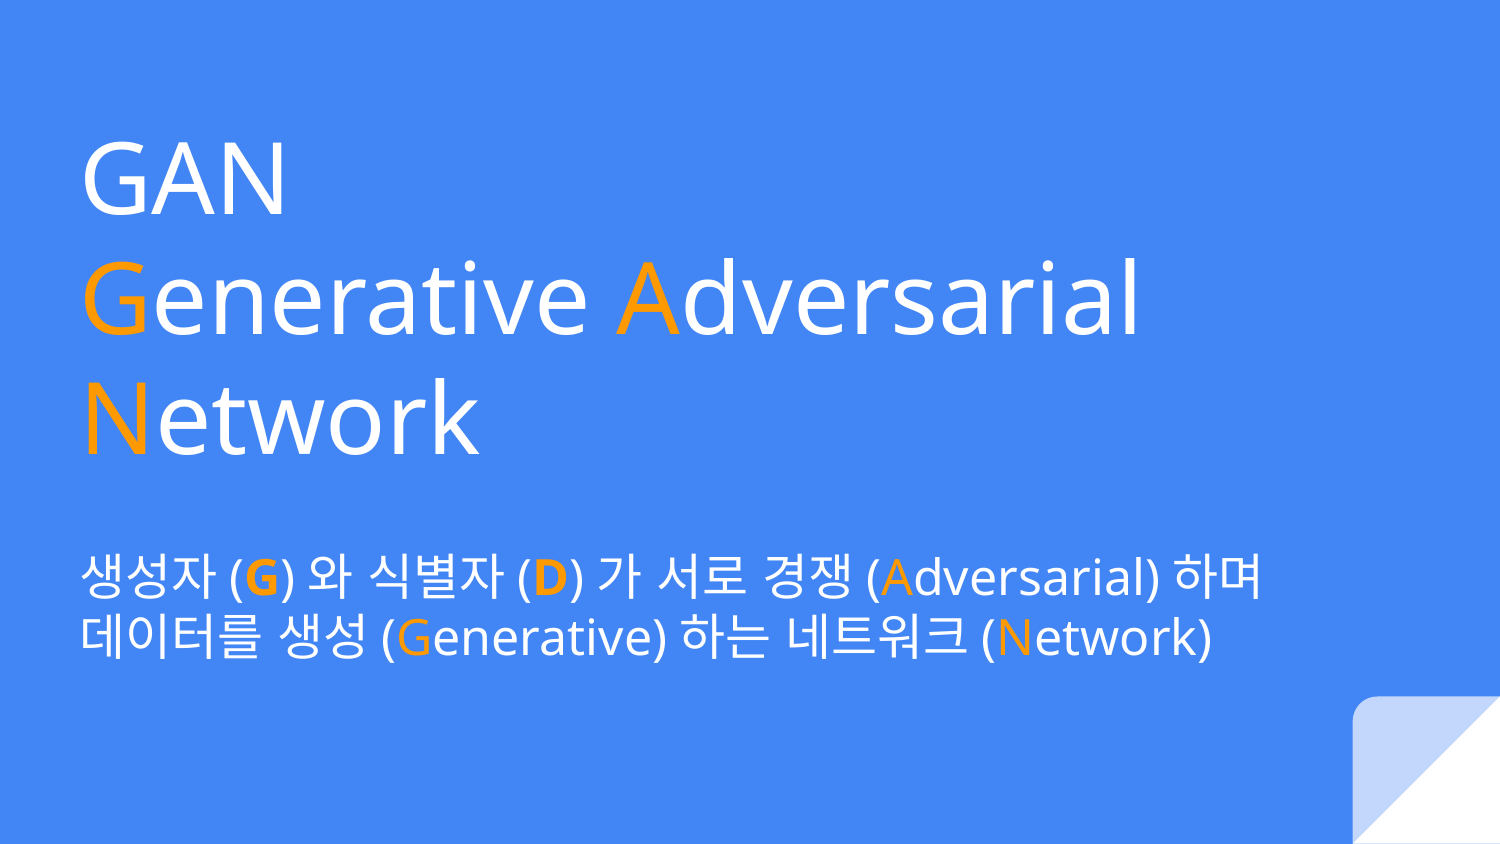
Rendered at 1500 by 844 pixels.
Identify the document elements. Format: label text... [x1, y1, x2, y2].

title GAN Generative Adversarial Network [64, 336, 1413, 490]
subtitle 생성자(G)와 식별자(D)가 서로 경쟁(Adversarial)하며 데이터를 생성(Generative)하는 네트워크(Network) [64, 530, 1413, 602]
